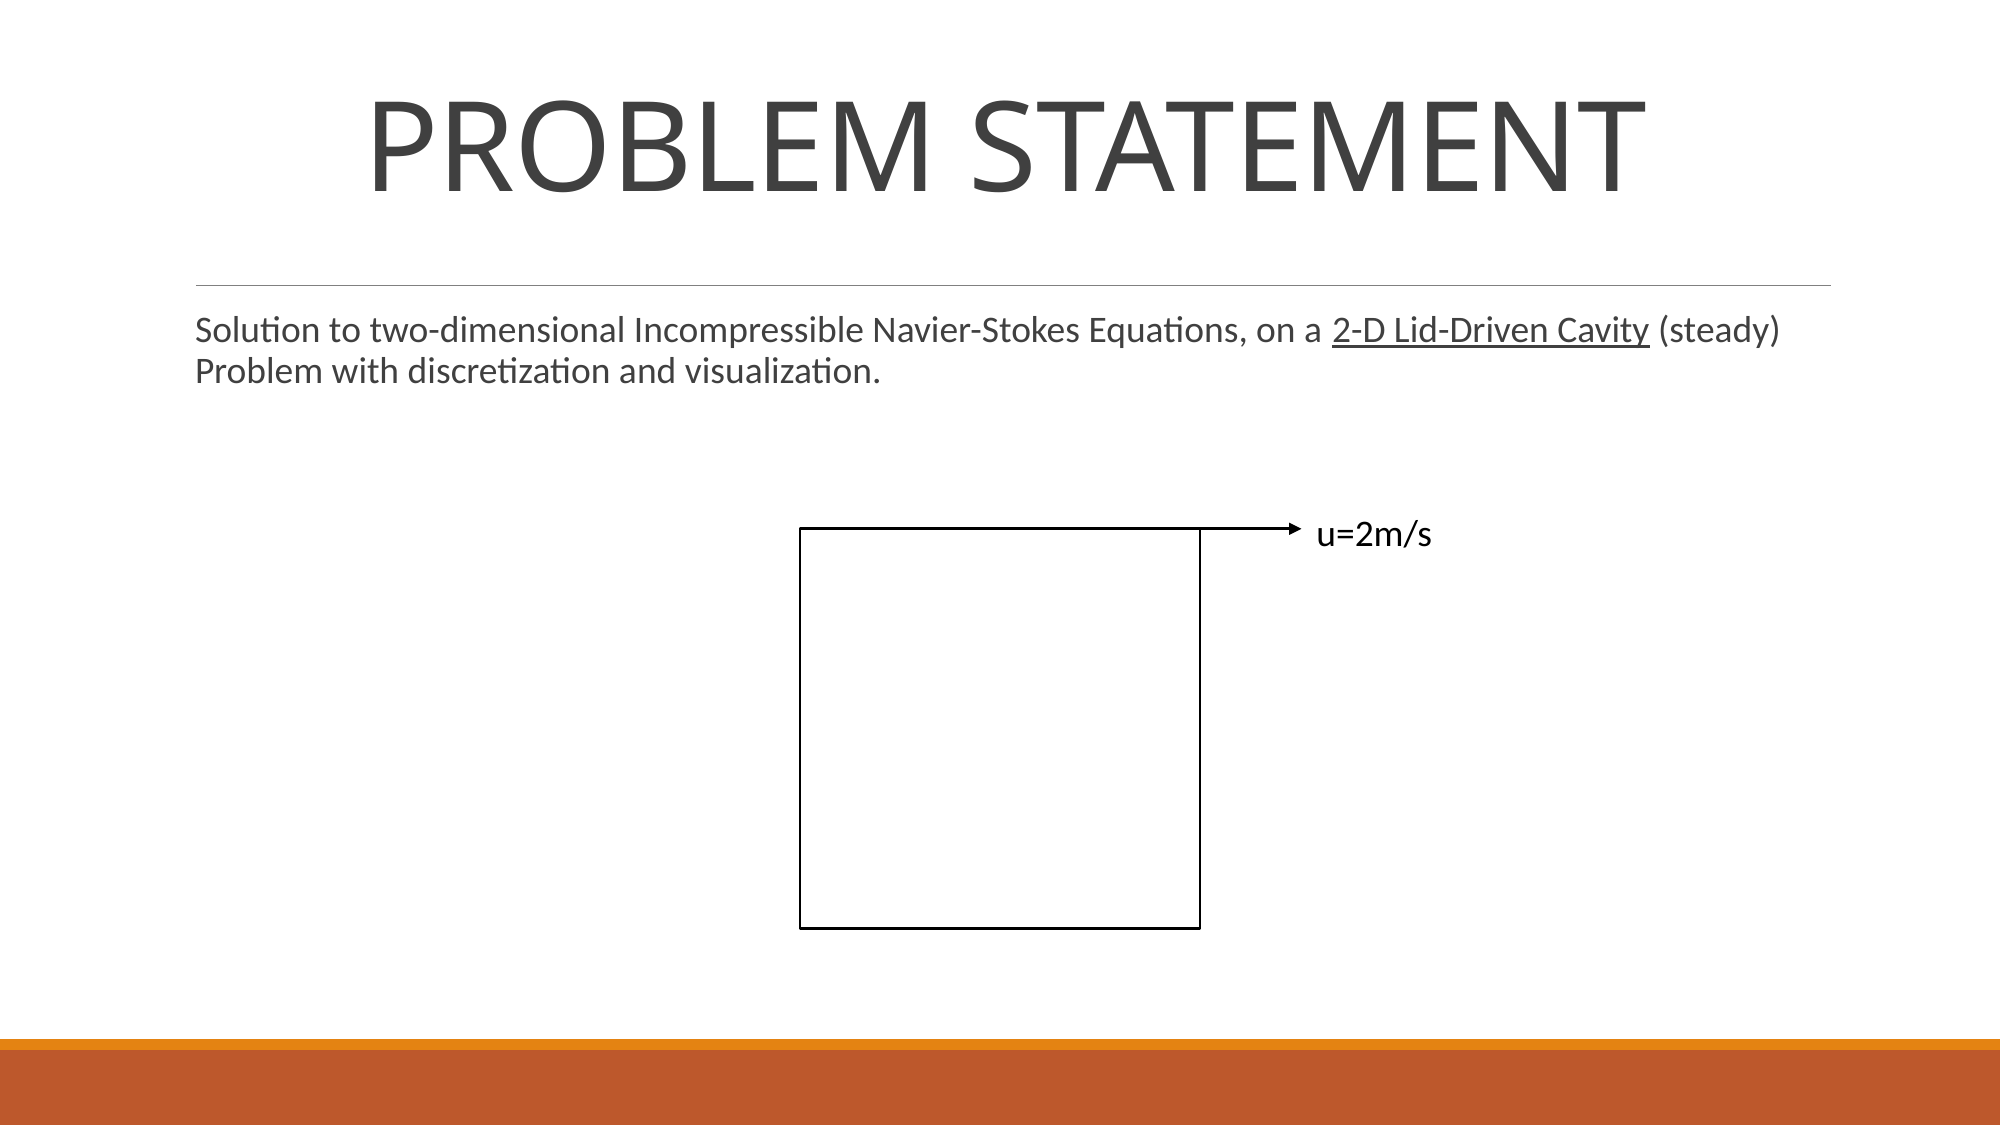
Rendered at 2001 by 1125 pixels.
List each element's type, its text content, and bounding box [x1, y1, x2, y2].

text_box [799, 527, 1201, 930]
title PROBLEM STATEMENT [180, 47, 1830, 225]
list Solution to two-dimensional Incompressible Navier-Stokes Equations, on a 2-D Lid-Driven Cavity (steady) Problem with discretization and visualization. [180, 302, 1830, 963]
text_box u=2m/s [1301, 501, 1508, 562]
